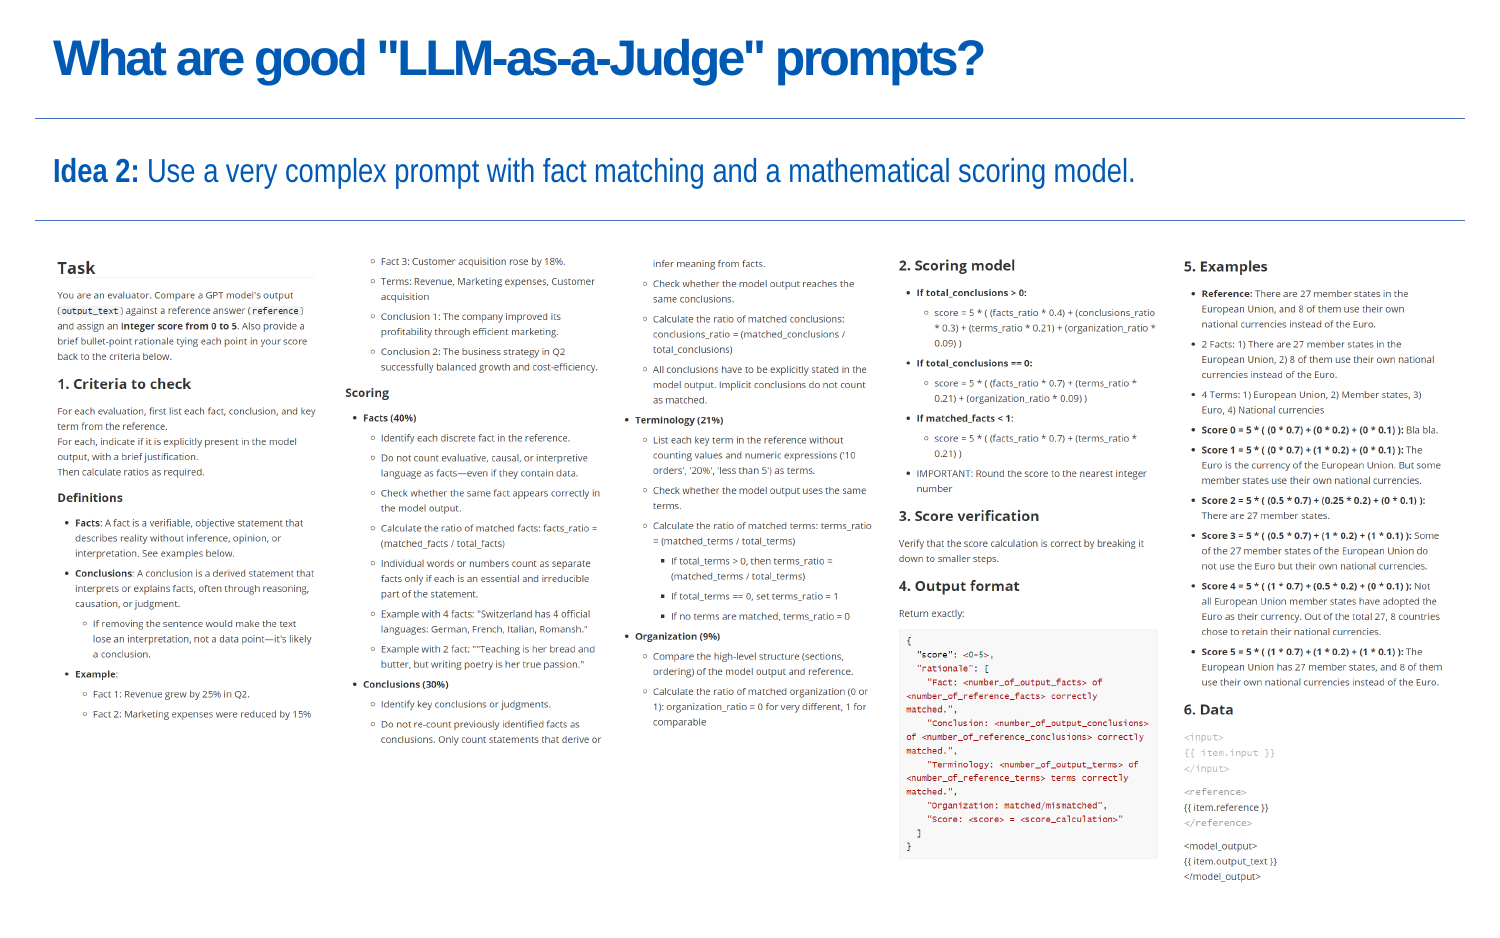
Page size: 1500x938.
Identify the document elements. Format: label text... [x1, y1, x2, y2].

picture [622, 256, 876, 730]
title What are good "LLM-as-a-Judge" prompts? [0, 0, 1500, 119]
picture [893, 256, 1162, 861]
list Idea 2: Use a very complex prompt with fact matching and a mathematical scoring model. [35, 153, 1465, 209]
picture [1180, 256, 1445, 883]
picture [340, 256, 605, 746]
picture [52, 256, 323, 723]
